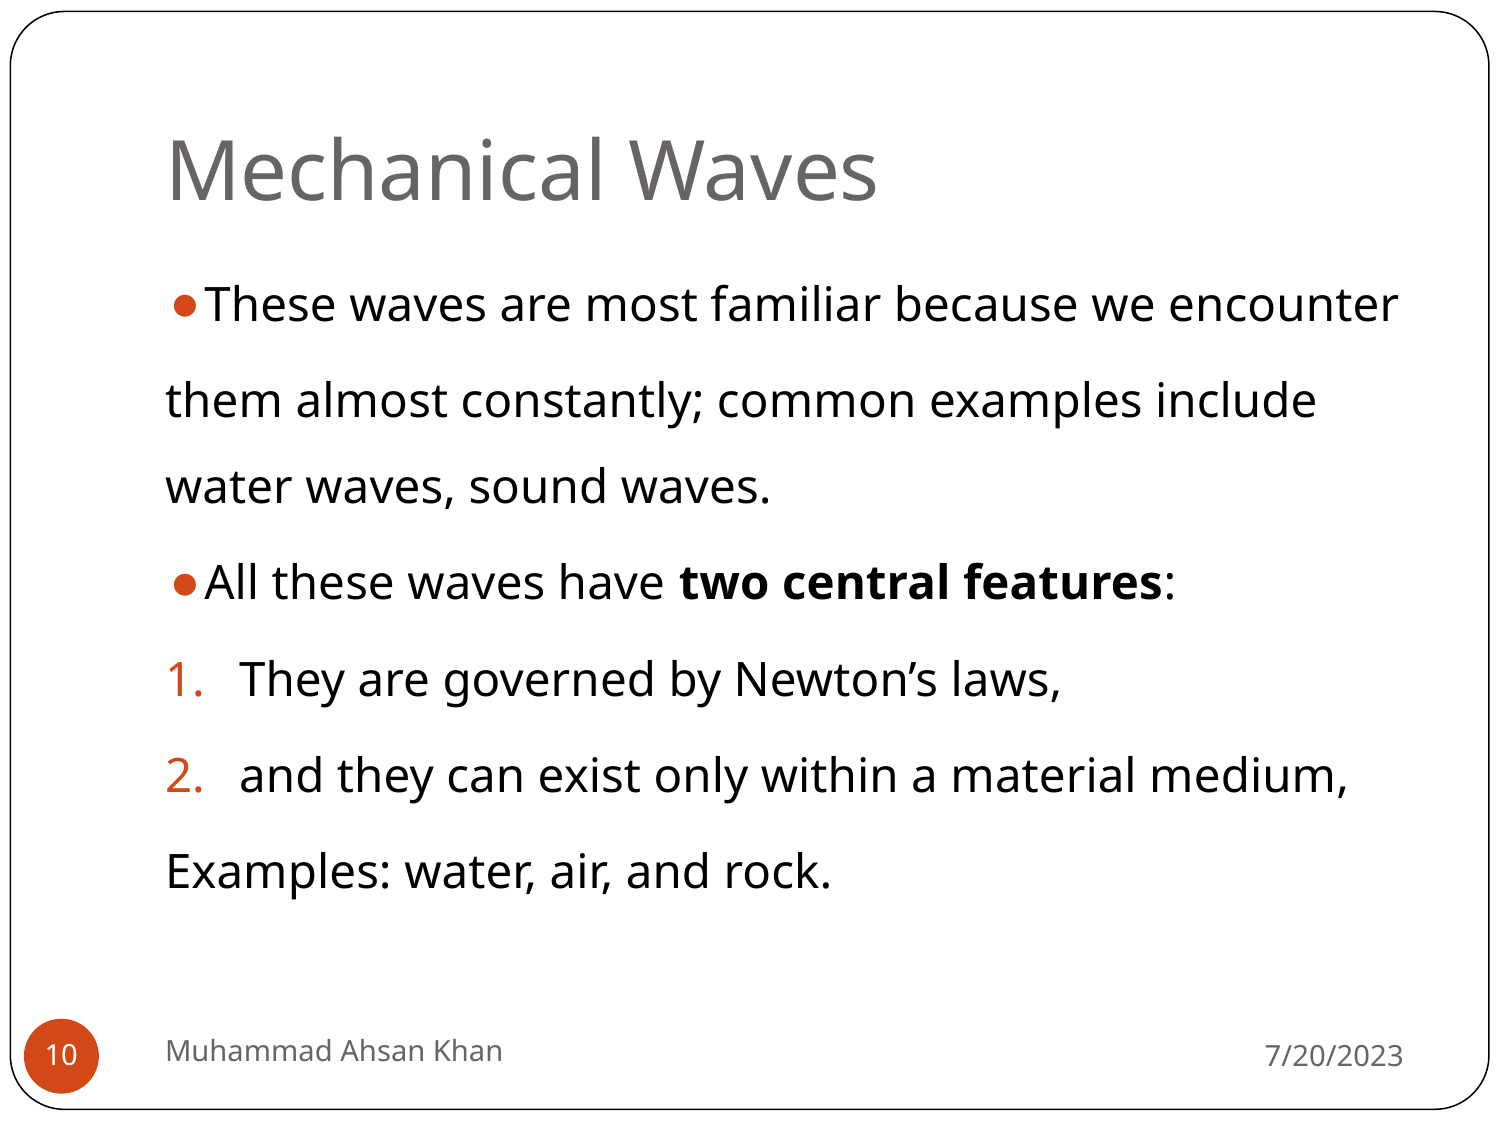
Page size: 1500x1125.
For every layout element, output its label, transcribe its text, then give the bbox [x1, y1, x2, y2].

slide_number ‹#› [23, 1018, 99, 1094]
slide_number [1012, 1015, 1419, 1094]
list These waves are most familiar because we encounter them almost constantly; common examples include water waves, sound waves. All these waves have two central features: They are governed by Newton’s laws, and they can exist only within a material medium, Examples: water, air, and rock. [150, 237, 1425, 988]
title Mechanical Waves [150, 45, 1425, 233]
footer Muhammad Ahsan Khan [150, 1012, 800, 1088]
